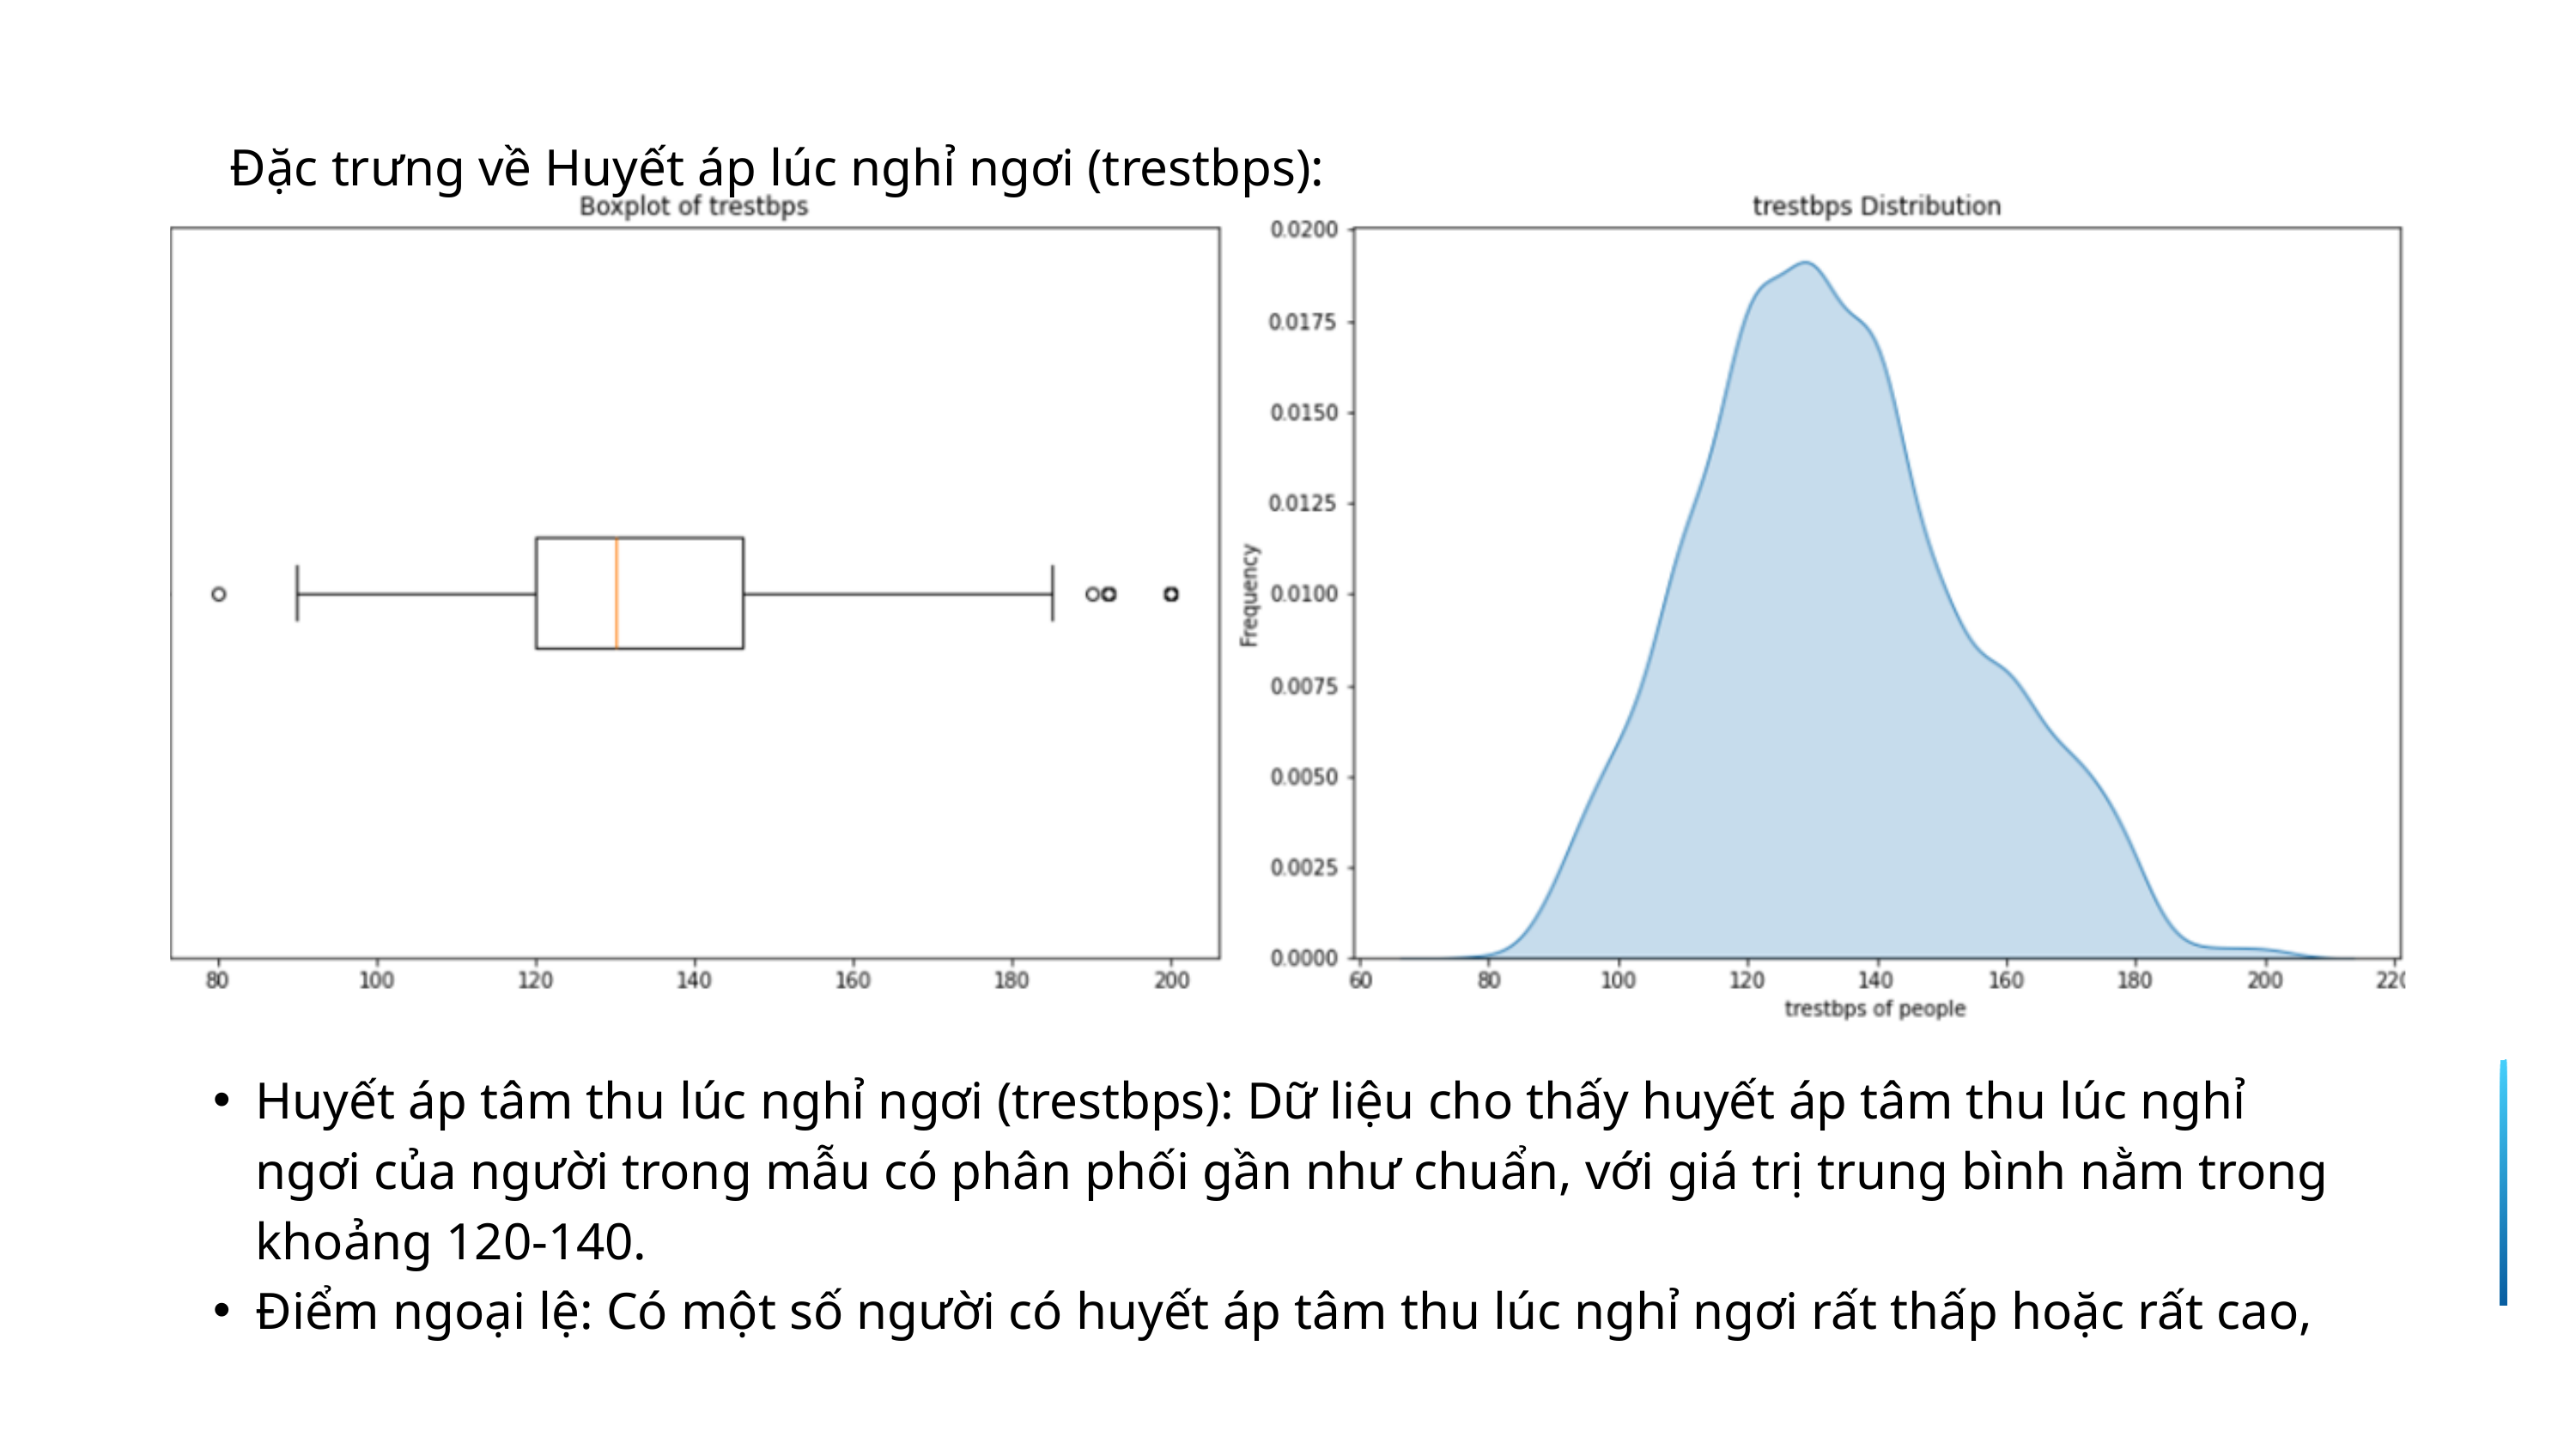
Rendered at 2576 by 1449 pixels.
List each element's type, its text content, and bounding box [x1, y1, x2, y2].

text_box [170, 193, 2406, 1068]
text_box Huyết áp tâm thu lúc nghỉ ngơi (trestbps): Dữ liệu cho thấy huyết áp tâm thu lúc nghỉ ngơi của người trong mẫu có phân phối gần như chuẩn, với giá trị trung bình nằm trong khoảng 120-140. Điểm ngoại lệ: Có một số người có huyết áp tâm thu lúc nghỉ ngơi rất thấp hoặc rất cao, [170, 1058, 2356, 1340]
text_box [2500, 1059, 2507, 1306]
text_box Đặc trưng về Huyết áp lúc nghỉ ngơi (trestbps): [146, 125, 1408, 196]
